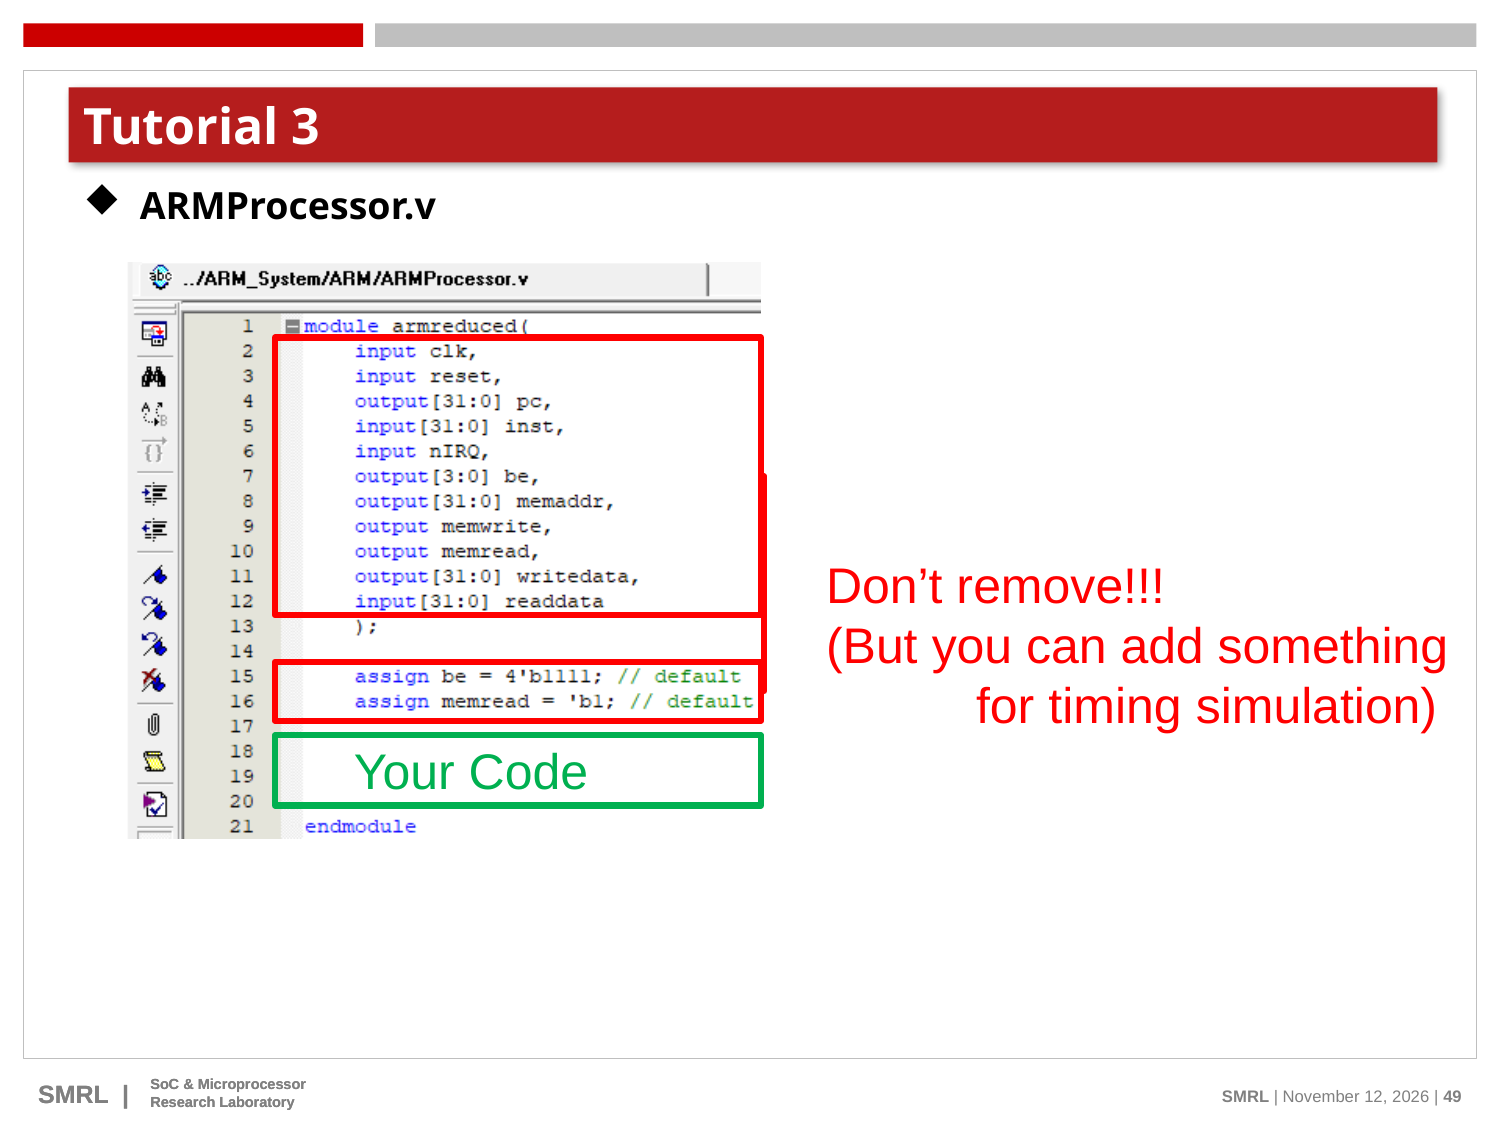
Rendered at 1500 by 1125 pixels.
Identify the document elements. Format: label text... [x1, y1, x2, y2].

picture [124, 261, 762, 839]
title Tutorial 3 [68, 87, 1438, 163]
list ARMProcessor.v [68, 174, 1500, 288]
text_box Don’t remove!!! (But you can add something for timing simulation) [811, 545, 1464, 741]
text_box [760, 476, 764, 692]
